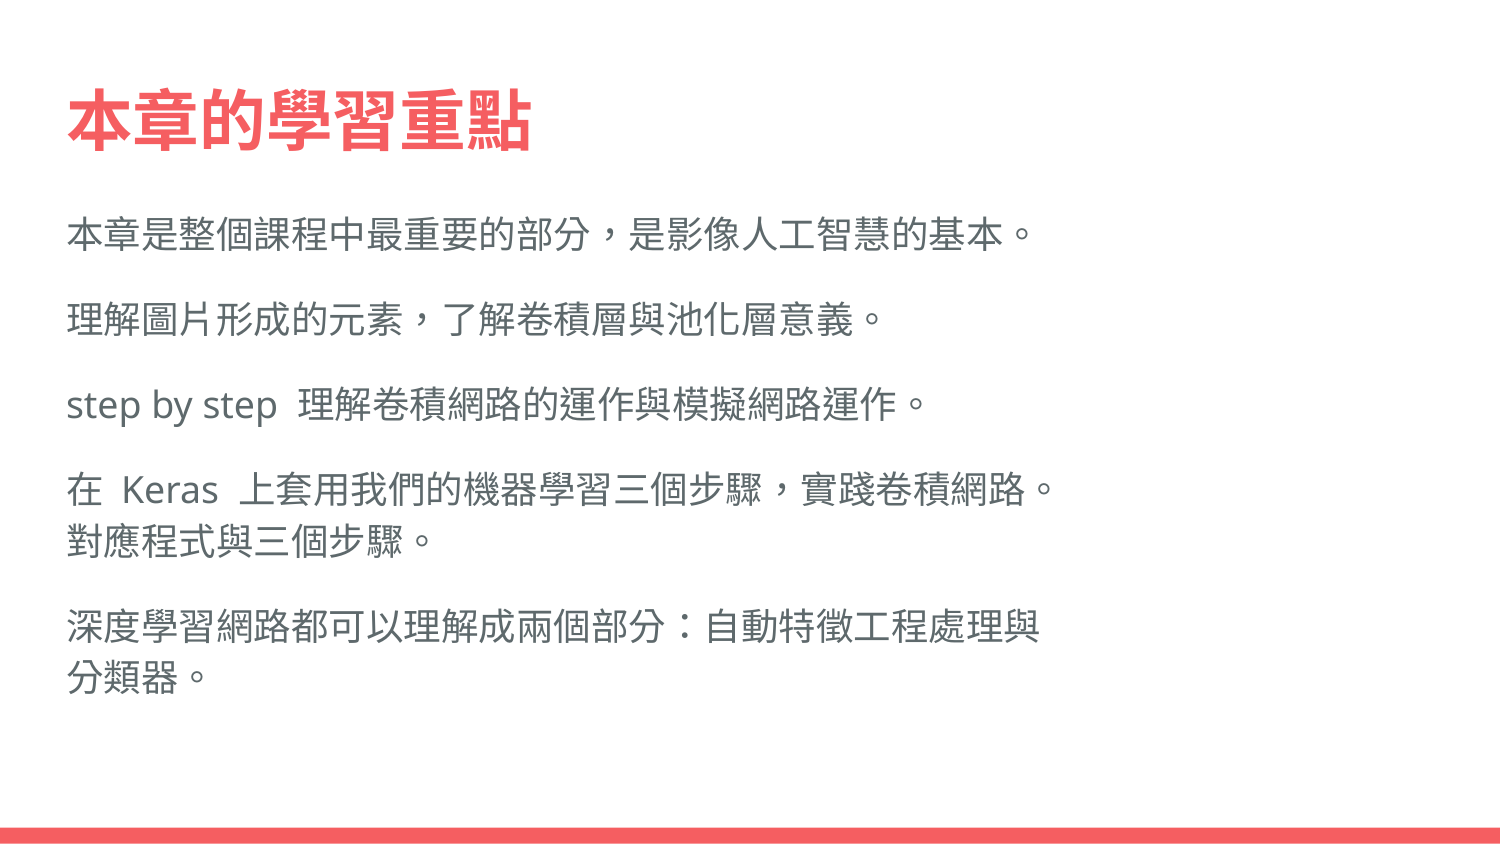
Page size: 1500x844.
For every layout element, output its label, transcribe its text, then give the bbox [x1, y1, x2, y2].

title 本章的學習重點 [51, 64, 1449, 167]
list 本章是整個課程中最重要的部分，是影像人工智慧的基本。 理解圖片形成的元素，了解卷積層與池化層意義。 step by step 理解卷積網路的運作與模擬網路運作。 在 Keras 上套用我們的機器學習三個步驟，實踐卷積網路。 對應程式與三個步驟。 深度學習網路都可以理解成兩個部分：自動特徵工程處理與分類器。 [51, 189, 1092, 793]
